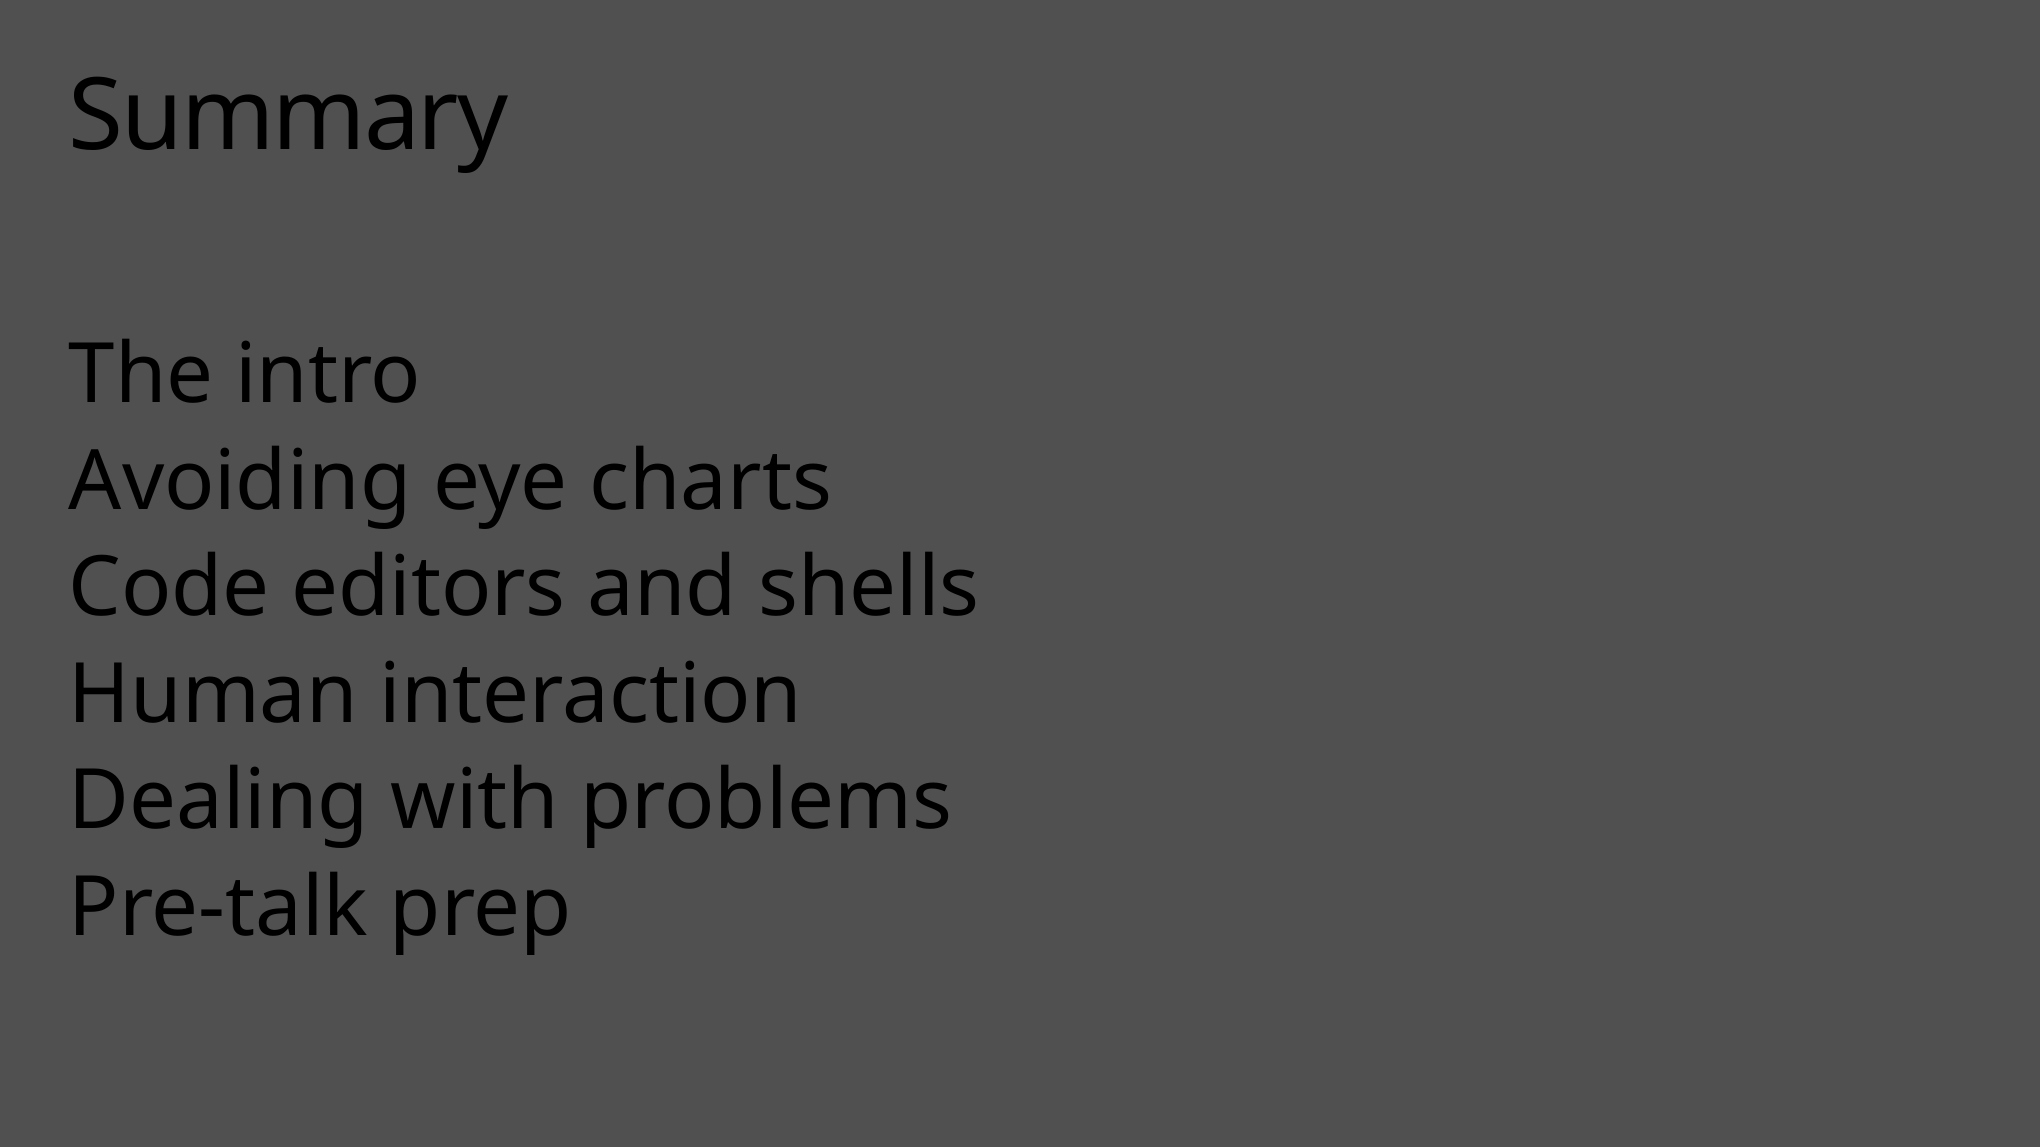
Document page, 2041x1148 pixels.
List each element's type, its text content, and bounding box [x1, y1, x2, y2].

title Summary [45, 48, 1996, 198]
list The intro Avoiding eye charts Code editors and shells Human interaction Dealing with problems Pre-talk prep [45, 198, 1996, 1148]
